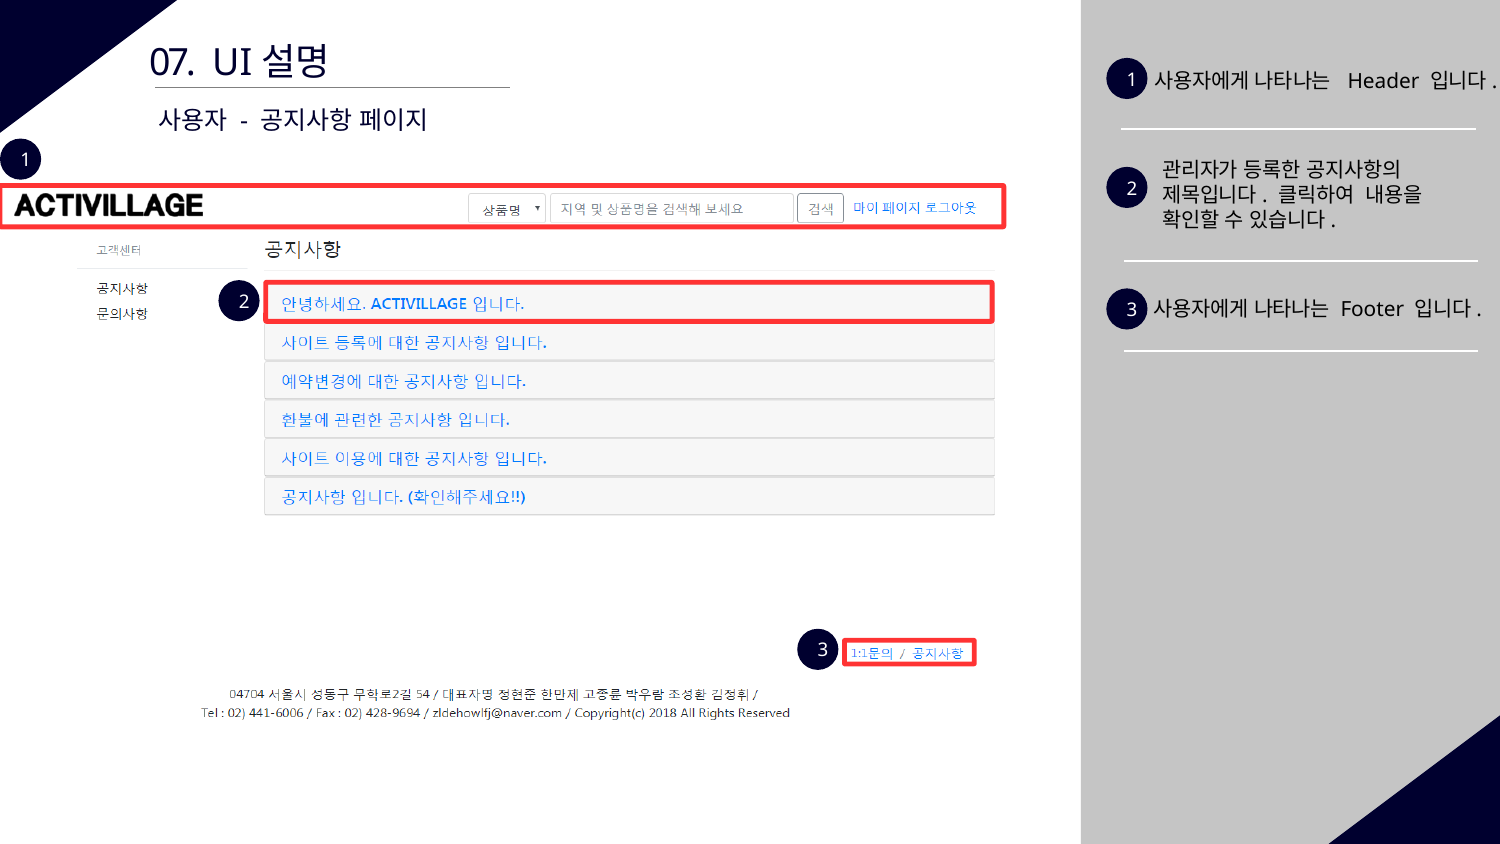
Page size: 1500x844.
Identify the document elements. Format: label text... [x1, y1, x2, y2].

text_box UI설명 [211, 30, 346, 87]
text_box 사용자 - 공지사항 페이지 [143, 97, 444, 142]
text_box 관리자가 등록한 공지사항의 제목입니다. 클릭하여 내용을 확인할 수 있습니다. [1147, 148, 1444, 239]
text_box 사용자에게 나타나는 Header 입니다. [1139, 60, 1500, 100]
text_box 2 [1104, 164, 1147, 211]
text_box 1 [1104, 55, 1150, 102]
picture [0, 177, 1048, 783]
text_box 3 [1104, 286, 1150, 332]
text_box 07. [134, 30, 211, 90]
text_box 사용자에게 나타나는 Footer 입니다. [1138, 288, 1497, 328]
text_box 1 [0, 136, 44, 176]
